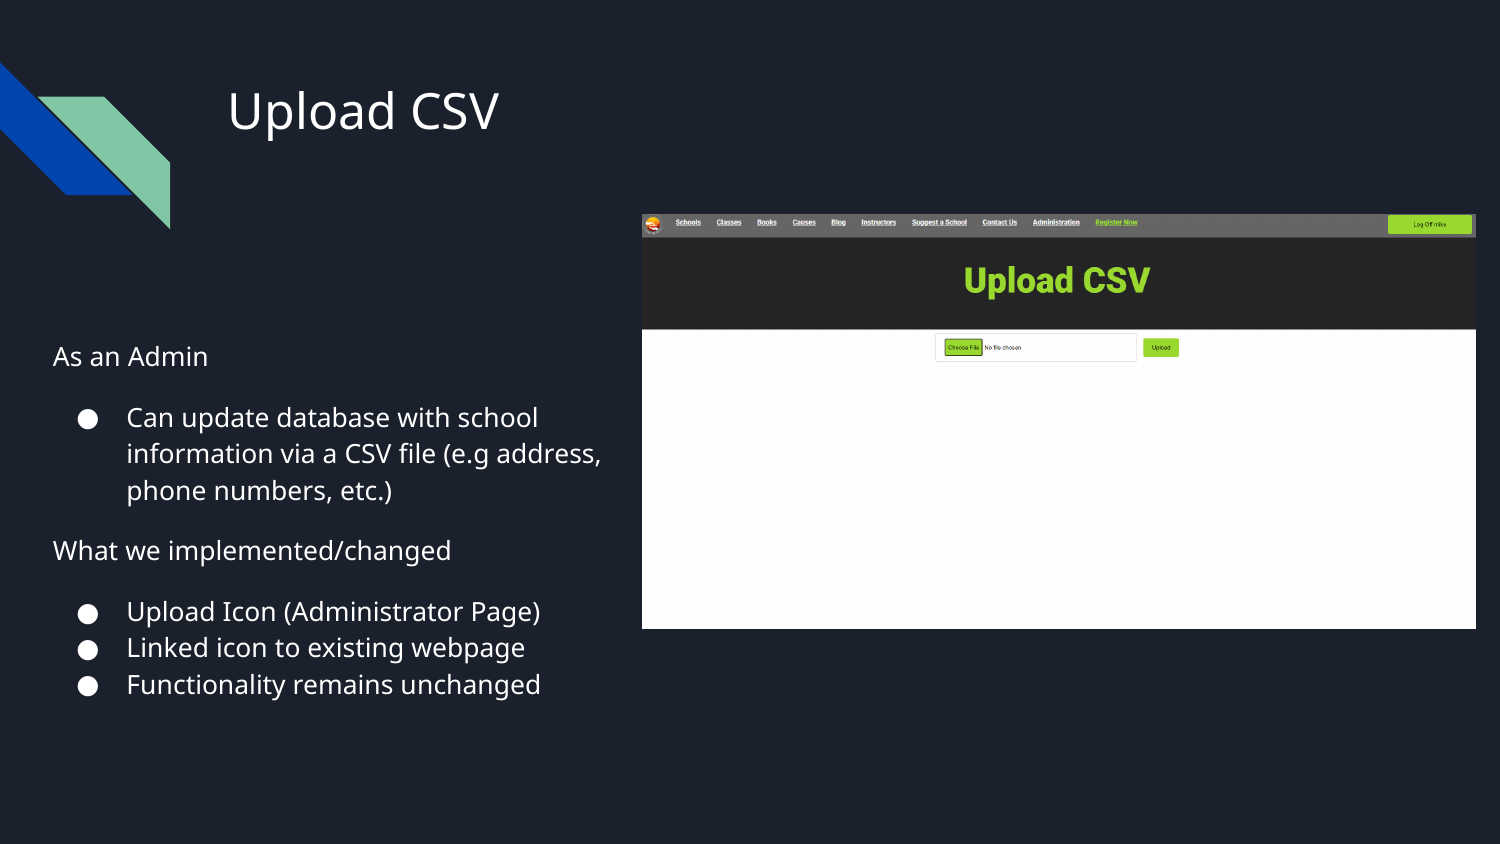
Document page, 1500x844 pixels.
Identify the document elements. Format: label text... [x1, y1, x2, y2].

list As an Admin Can update database with school information via a CSV file (e.g address, phone numbers, etc.) What we implemented/changed Upload Icon (Administrator Page) Linked icon to existing webpage Functionality remains unchanged [37, 320, 662, 717]
picture [642, 214, 1476, 630]
title Upload CSV [212, 64, 836, 310]
